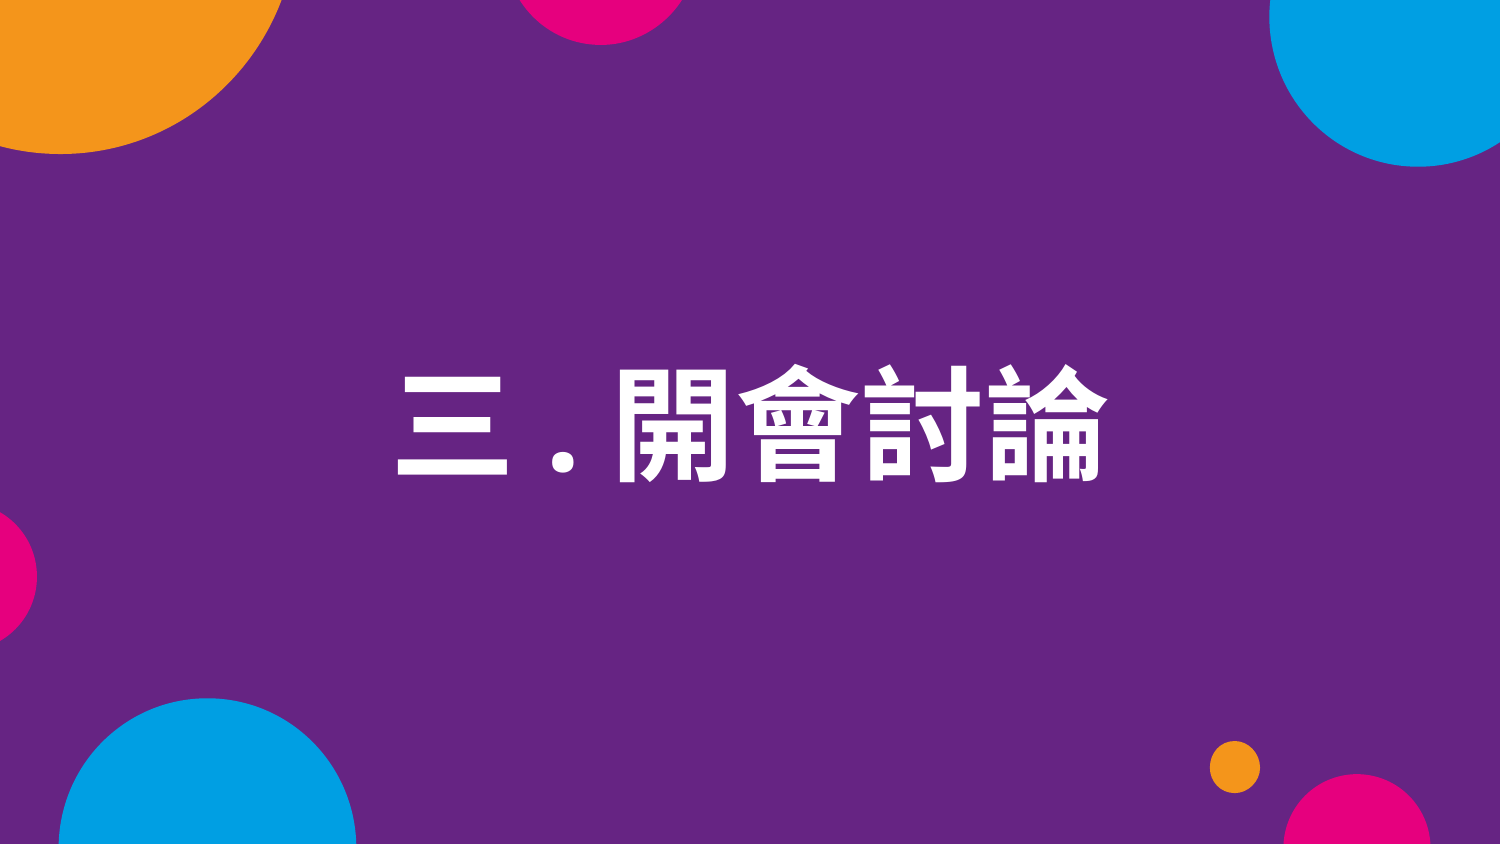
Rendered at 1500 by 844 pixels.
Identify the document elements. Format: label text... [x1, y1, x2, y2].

title 三.開會討論 [0, 0, 1500, 844]
